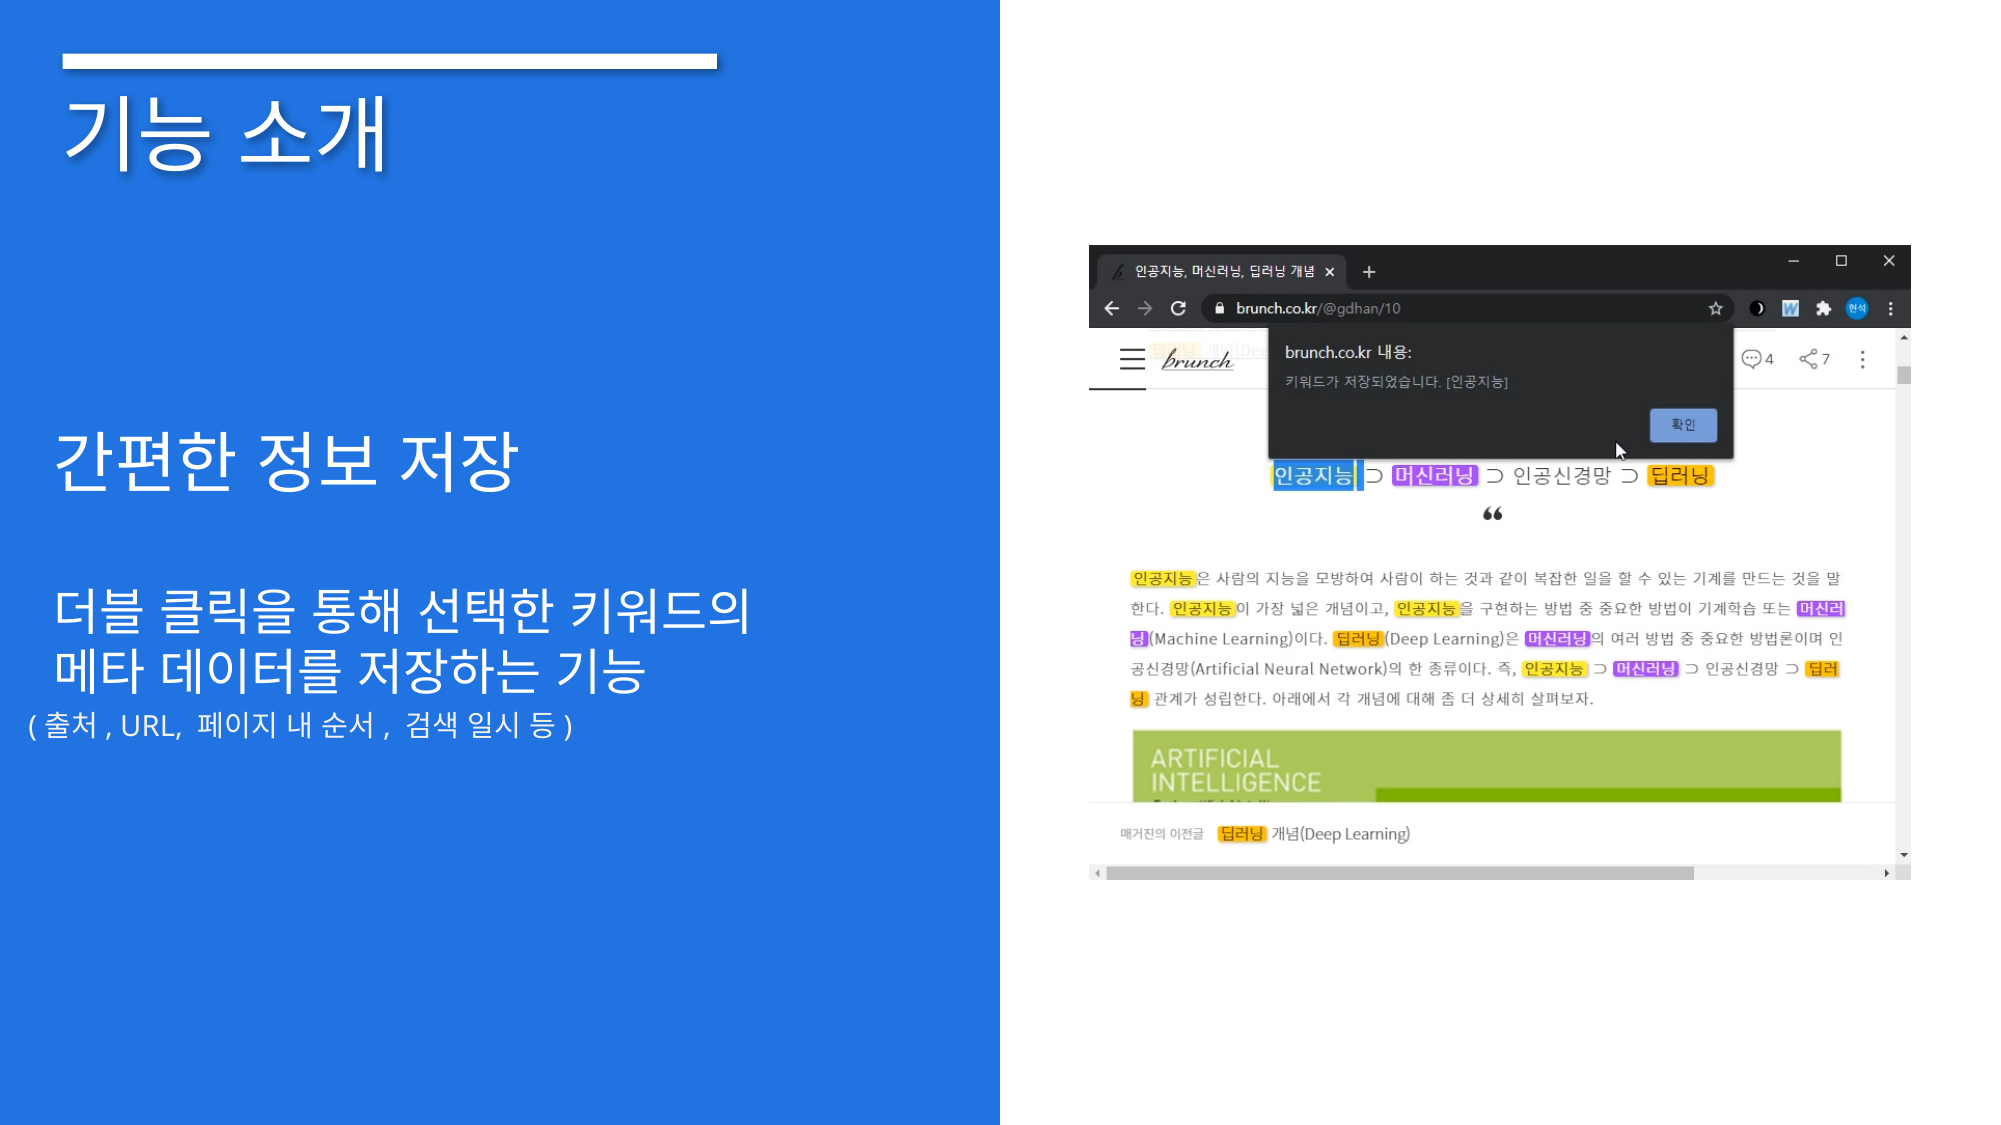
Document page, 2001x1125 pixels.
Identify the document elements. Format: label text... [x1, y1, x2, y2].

text_box [0, 0, 1001, 1125]
text_box (출처, URL, 페이지 내 순서, 검색 일시 등) [13, 699, 588, 750]
text_box 기능 소개 [61, 81, 391, 182]
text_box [1088, 244, 1912, 881]
text_box [1001, 0, 2000, 1125]
text_box 간편한 정보 저장 더블 클릭을 통해 선택한 키워드의 메타 데이터를 저장하는 기능 [38, 413, 961, 709]
text_box [62, 53, 718, 70]
